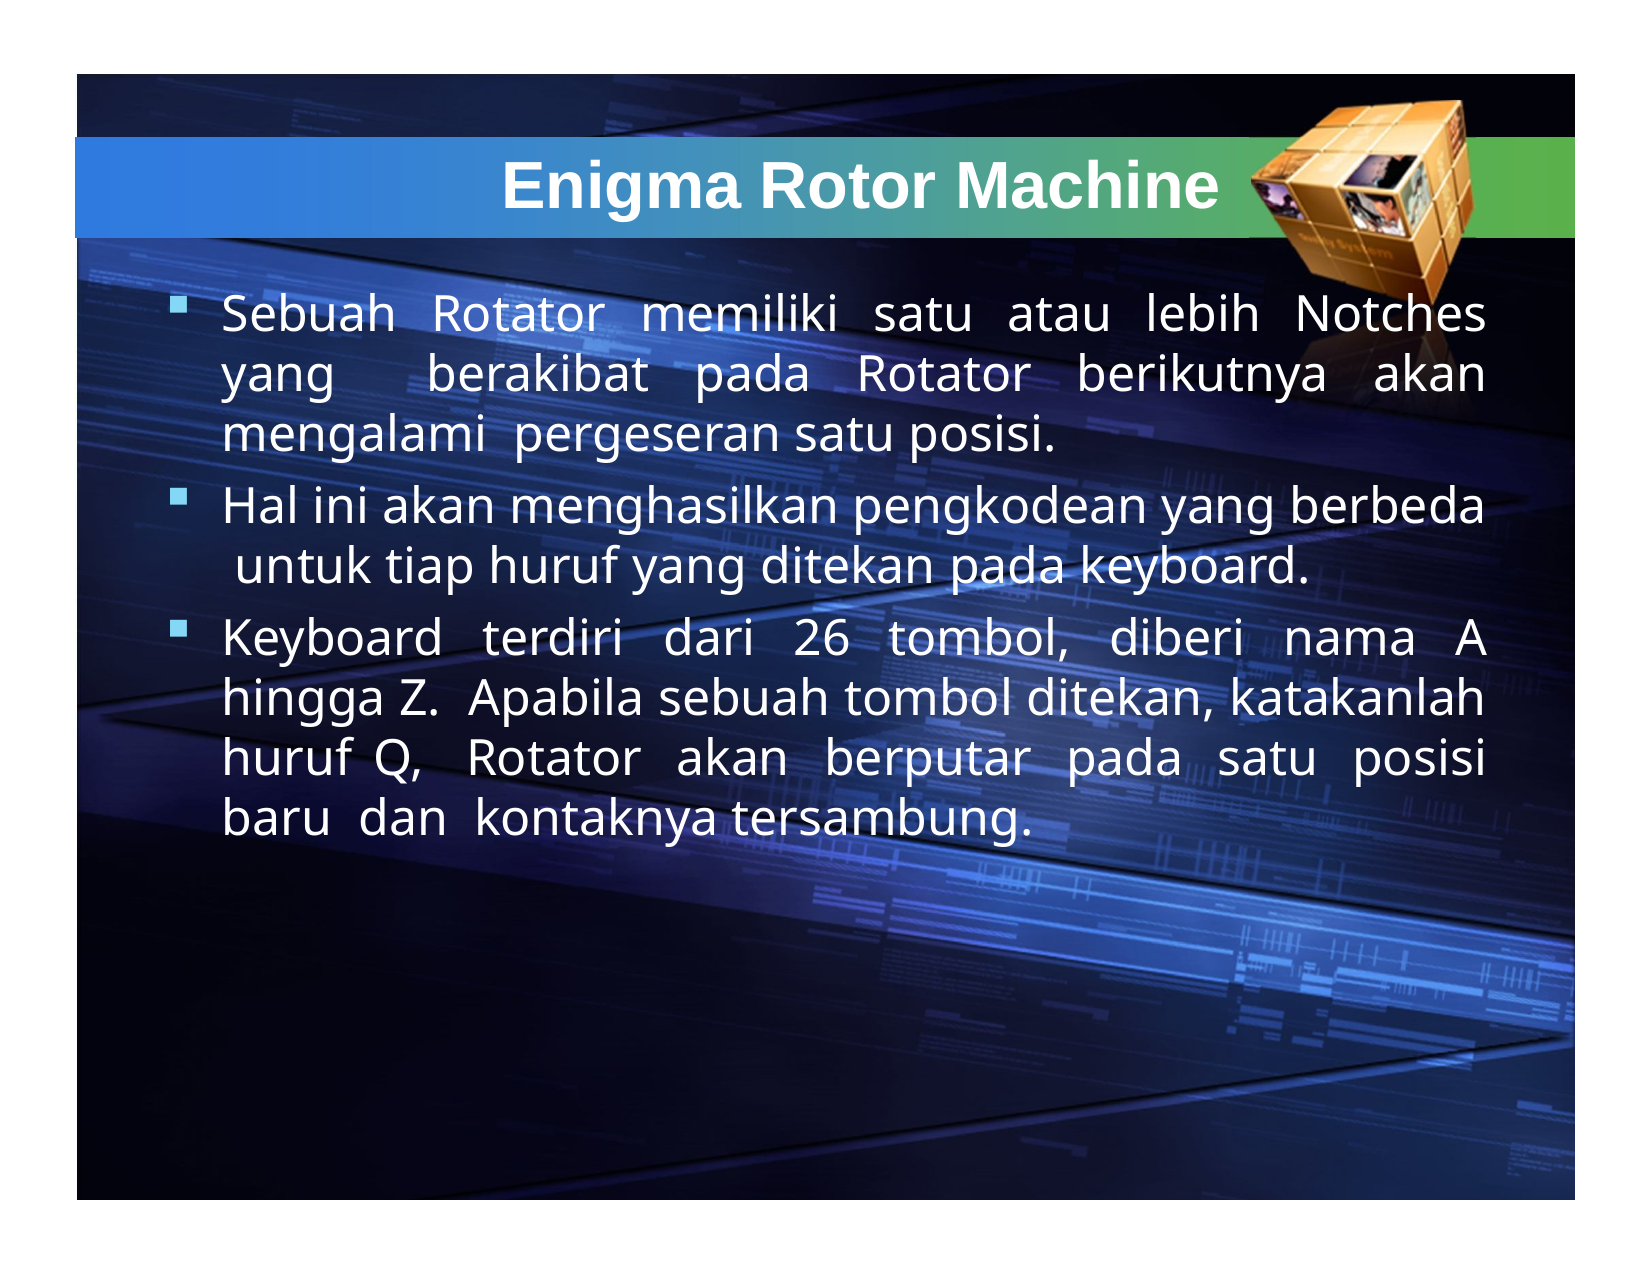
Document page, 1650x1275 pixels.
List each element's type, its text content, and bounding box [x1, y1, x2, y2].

picture [75, 74, 1575, 1200]
title Enigma Rotor Machine [424, 140, 1226, 279]
text_box Sebuah Rotator memiliki satu atau lebih Notches yang berakibat pada Rotator berikutnya akan mengalami pergeseran satu posisi. Hal ini akan menghasilkan pengkodean yang berbeda untuk tiap huruf yang ditekan pada keyboard. Keyboard terdiri dari 26 tombol, diberi nama A hingga Z. Apabila sebuah tombol ditekan, katakanlah huruf Q, Rotator akan berputar pada satu posisi baru dan kontaknya tersambung. [163, 279, 1489, 846]
